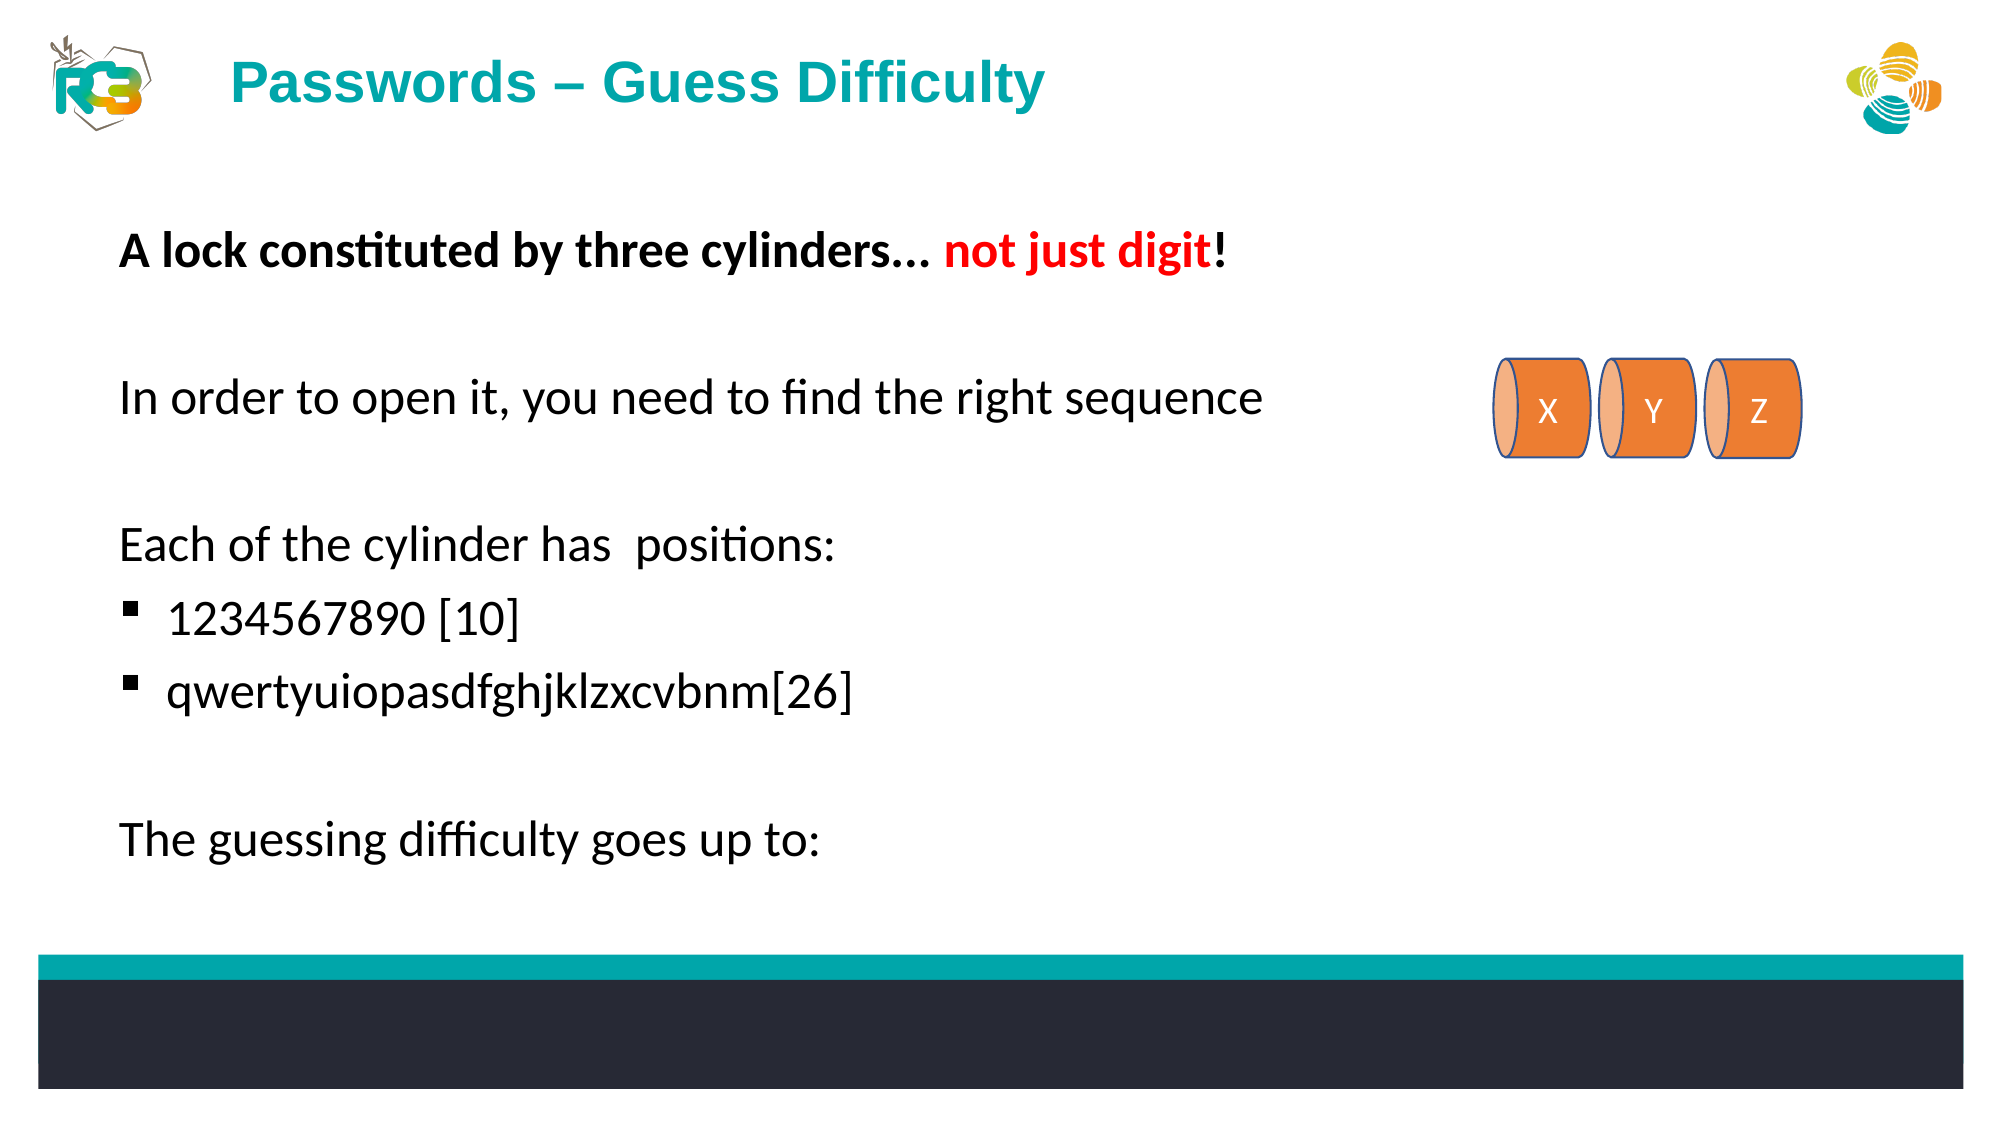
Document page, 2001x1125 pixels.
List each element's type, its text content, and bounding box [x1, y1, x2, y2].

text_box [215, 201, 1866, 311]
text_box X [1492, 357, 1592, 459]
text_box [312, 203, 1963, 954]
picture [50, 32, 152, 134]
text_box Z [1703, 358, 1803, 460]
text_box Y [1597, 357, 1698, 459]
list Passwords – Guess Difficulty [215, 44, 1820, 137]
